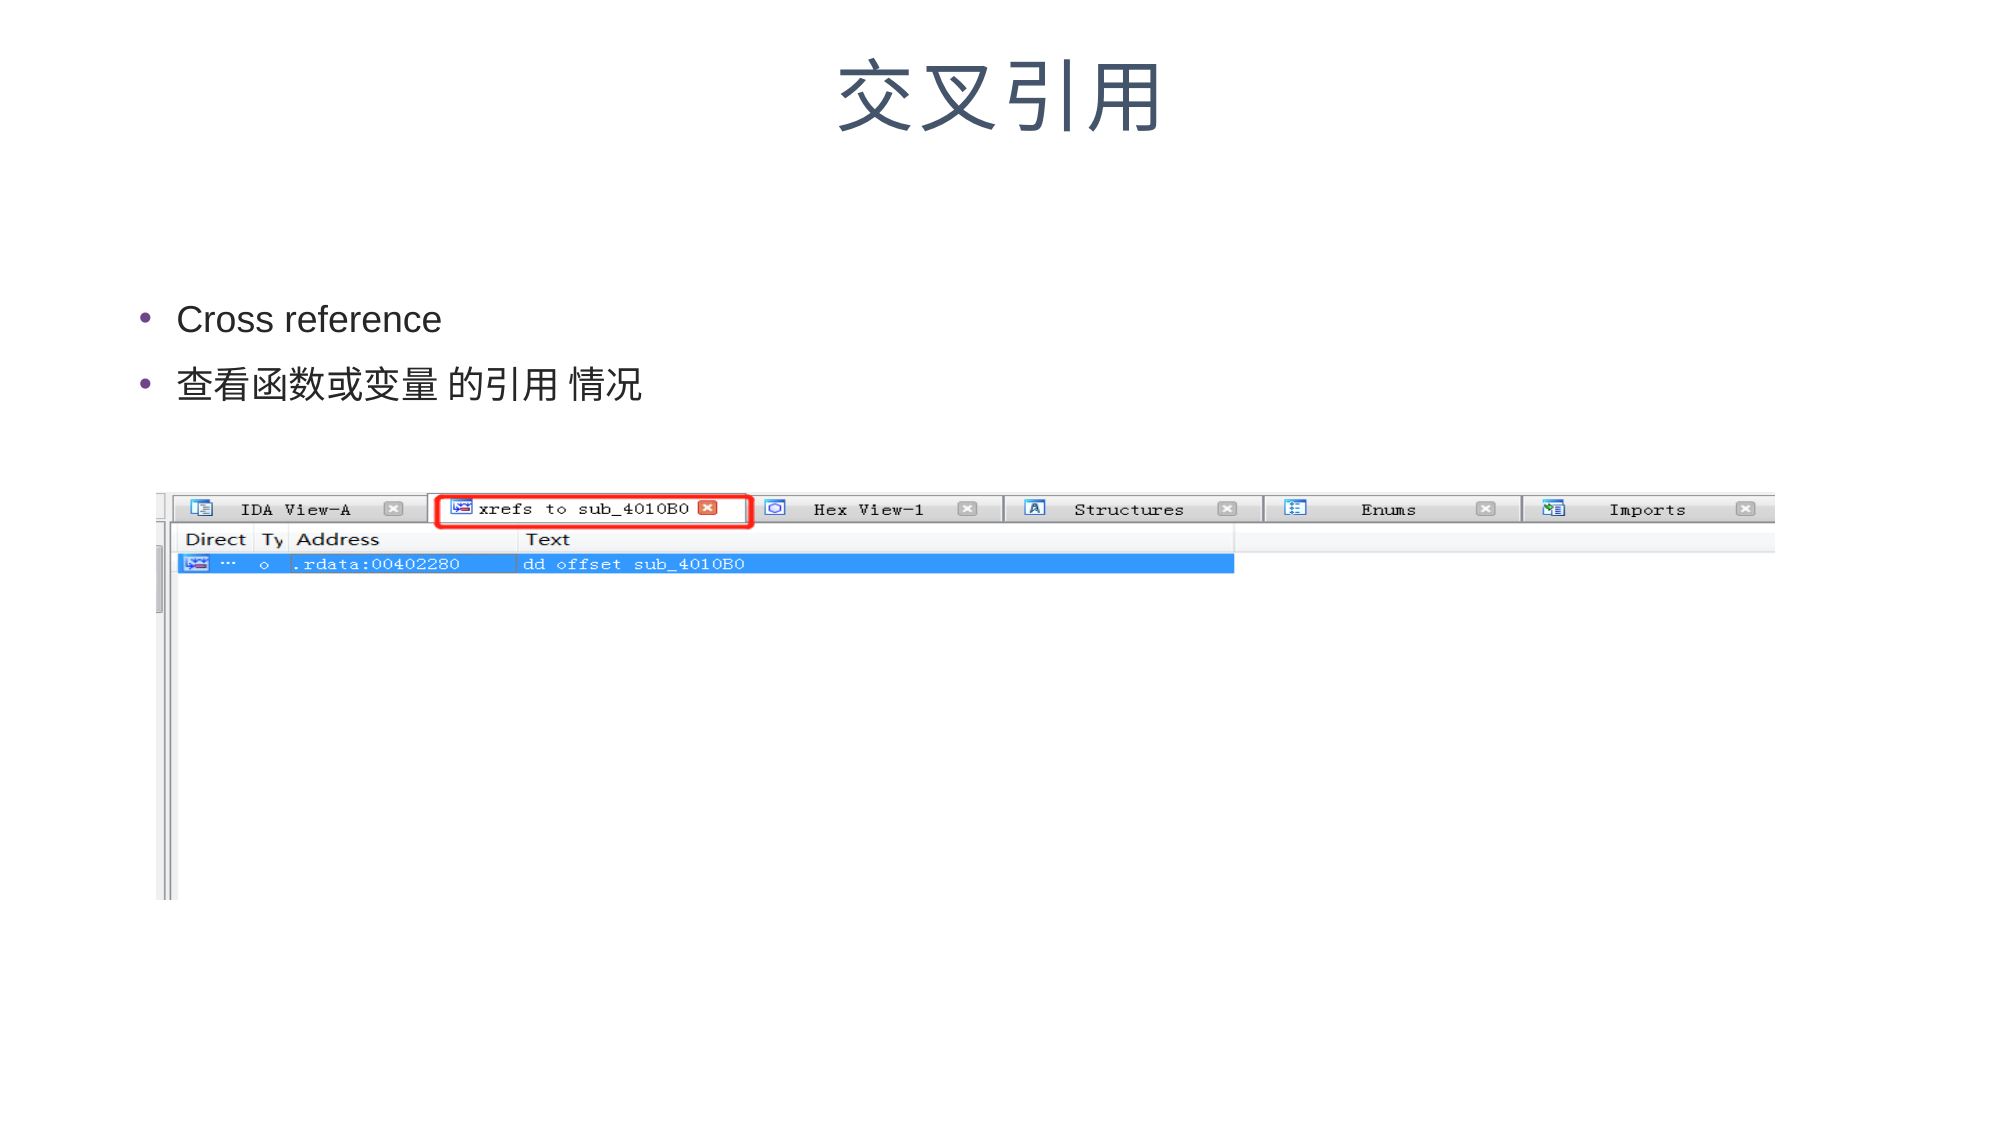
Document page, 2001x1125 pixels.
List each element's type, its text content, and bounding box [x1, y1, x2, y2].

title 交叉引用 [125, 50, 1876, 250]
list Cross reference 查看函数或变量 的引用 情况 [123, 287, 1874, 481]
picture [156, 492, 1775, 900]
